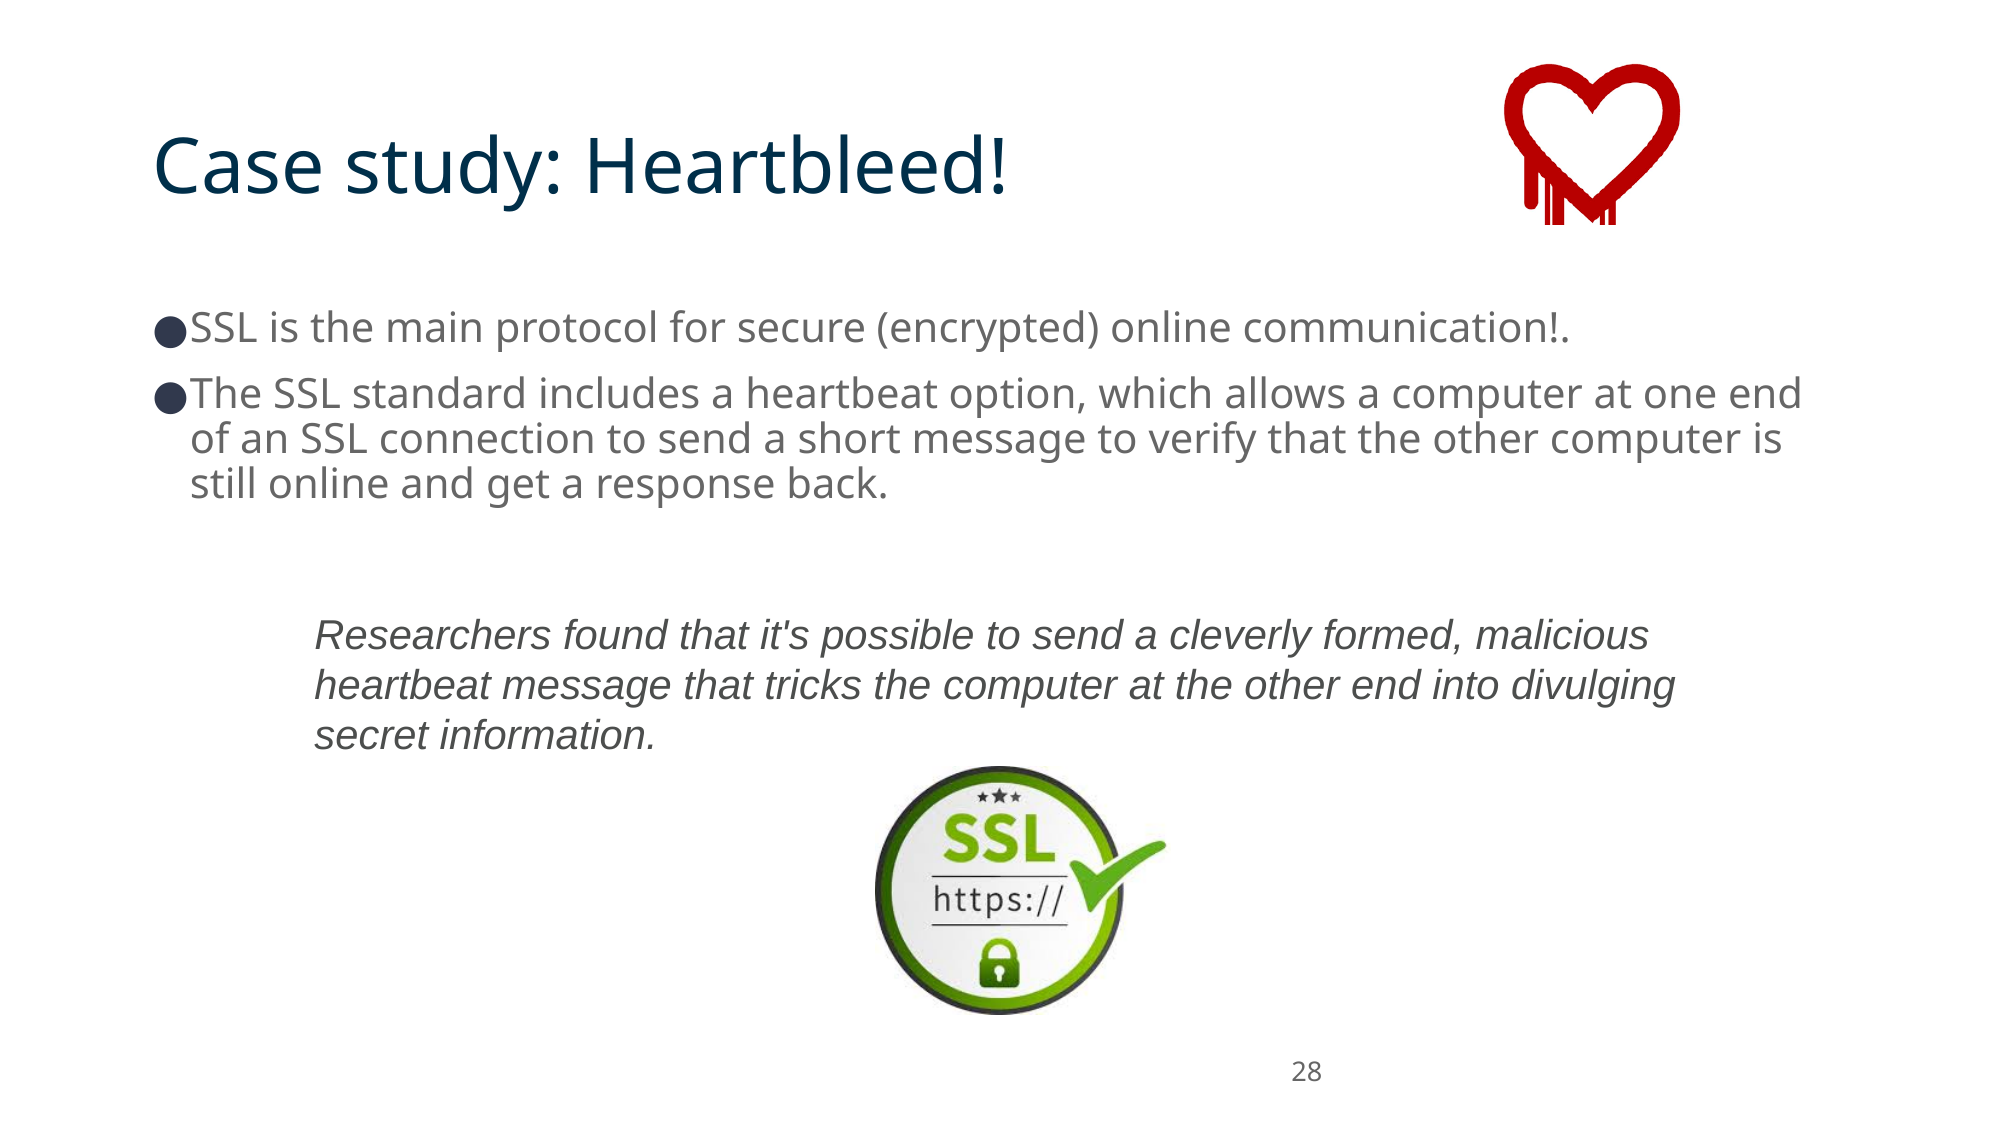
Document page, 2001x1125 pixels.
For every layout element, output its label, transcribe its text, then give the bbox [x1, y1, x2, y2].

picture [874, 766, 1171, 1016]
text_box Researchers found that it's possible to send a cleverly formed, malicious heartbeat message that tricks the computer at the other end into divulging secret information. [299, 600, 1708, 766]
title Case study: Heartbleed! [137, 59, 1863, 278]
slide_number 28 [662, 1042, 1338, 1103]
list SSL is the main protocol for secure (encrypted) online communication!. The SSL standard includes a heartbeat option, which allows a computer at one end of an SSL connection to send a short message to verify that the other computer is still online and get a response back. [137, 299, 1863, 1014]
picture [1487, 62, 1706, 226]
